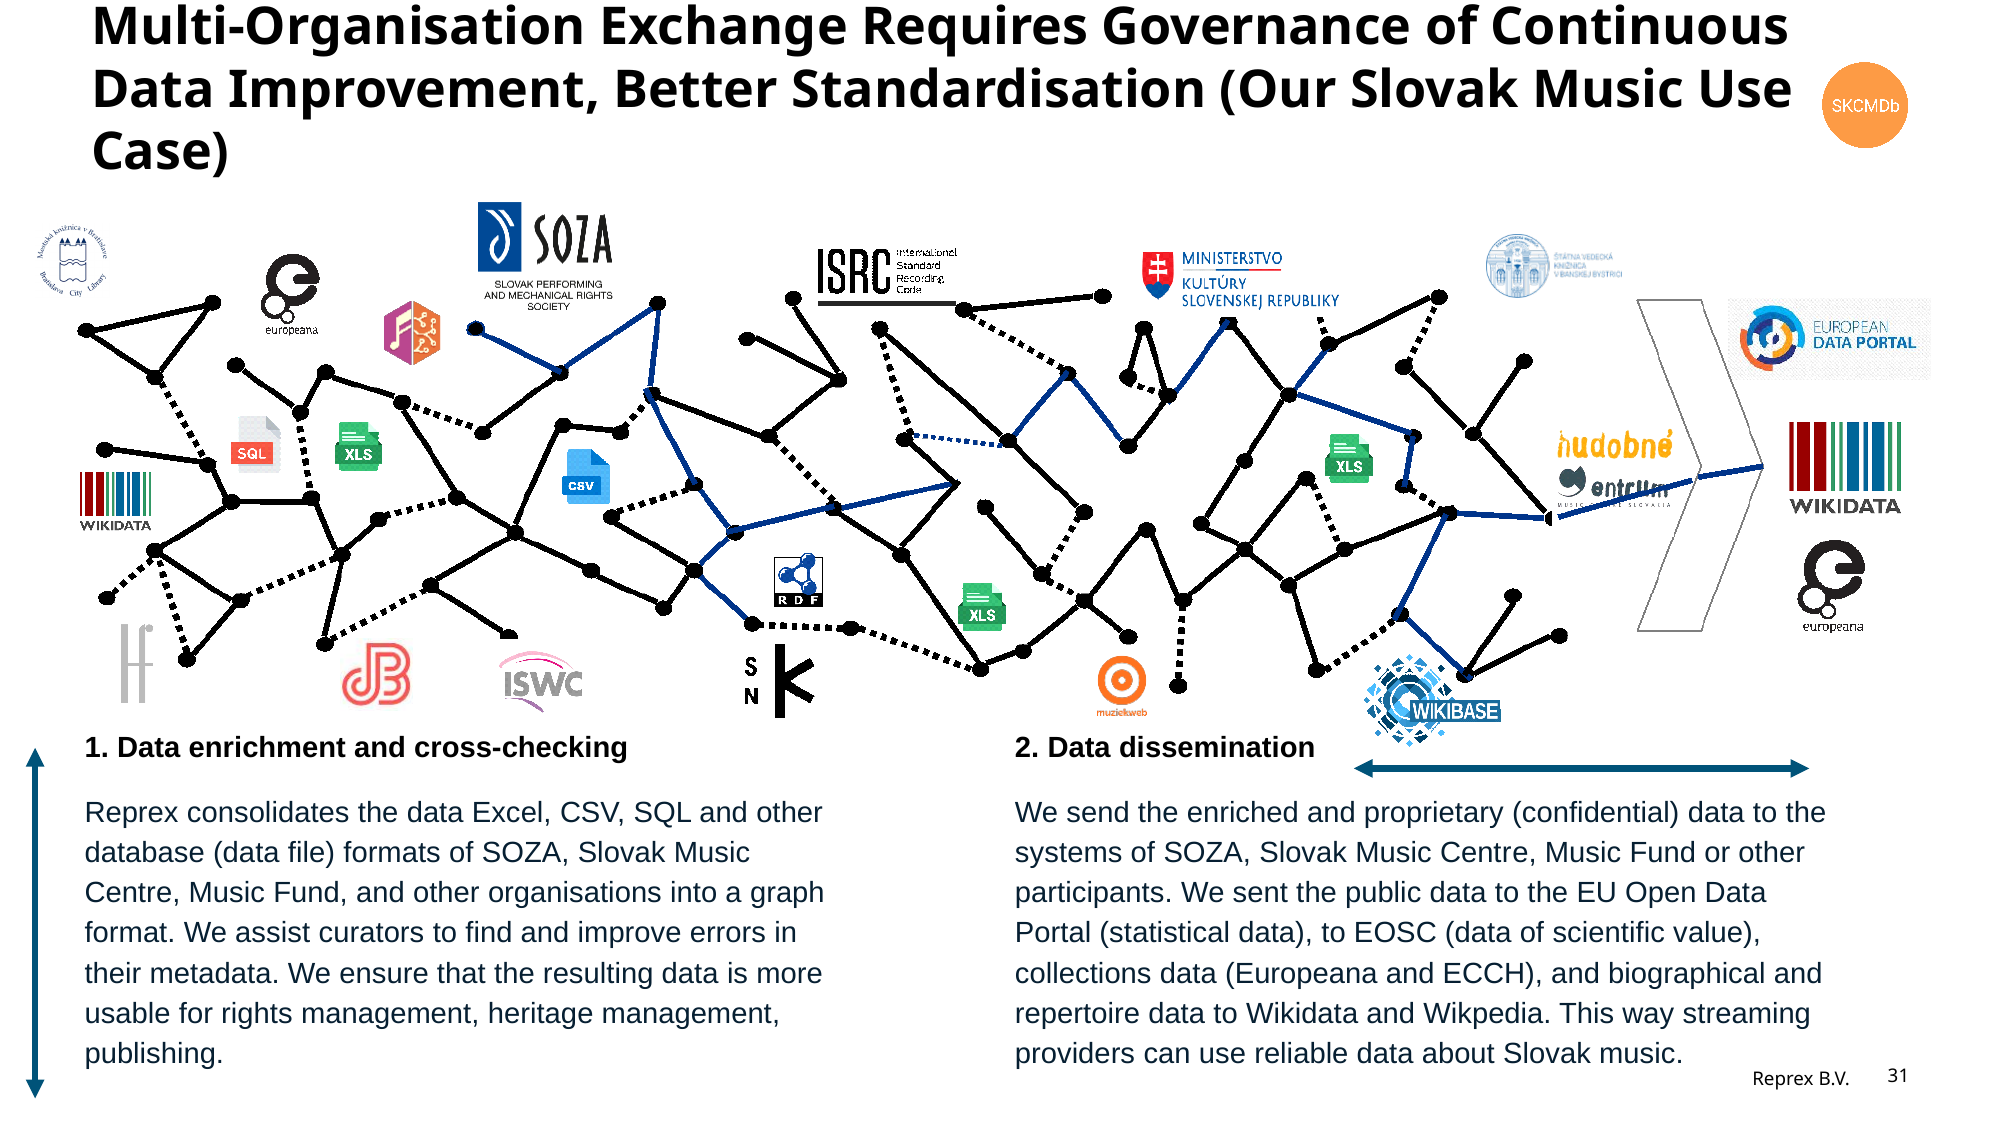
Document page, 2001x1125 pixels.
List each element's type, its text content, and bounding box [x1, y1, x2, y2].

title Multi-Organisation Exchange Requires Governance of Continuous Data Improvement, Better Standardisation (Our Slovak Music Use Case) [91, 60, 1909, 181]
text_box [999, 749, 1850, 1107]
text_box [34, 749, 842, 1107]
picture [1820, 59, 1910, 149]
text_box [34, 193, 1931, 749]
